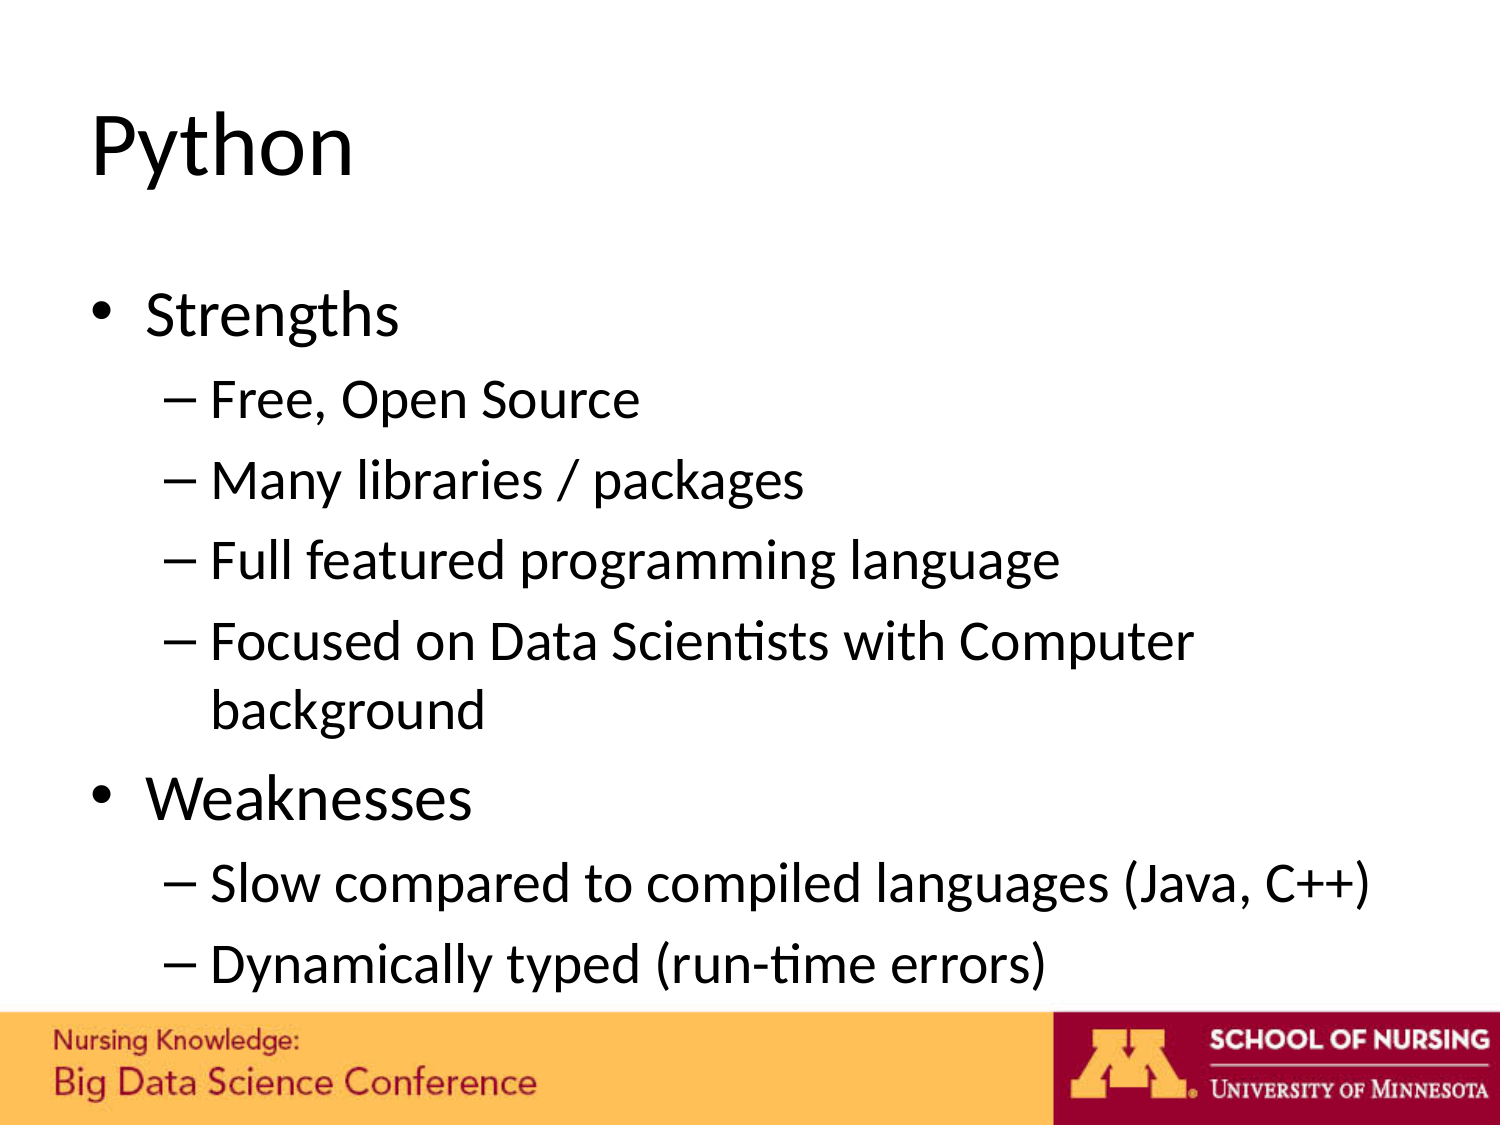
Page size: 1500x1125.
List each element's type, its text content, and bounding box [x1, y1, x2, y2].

title Python [75, 45, 1425, 233]
list Strengths Free, Open Source Many libraries / packages Full featured programming language Focused on Data Scientists with Computer background Weaknesses Slow compared to compiled languages (Java, C++) Dynamically typed (run-time errors) [75, 262, 1425, 1005]
picture [0, 0, 1500, 1125]
